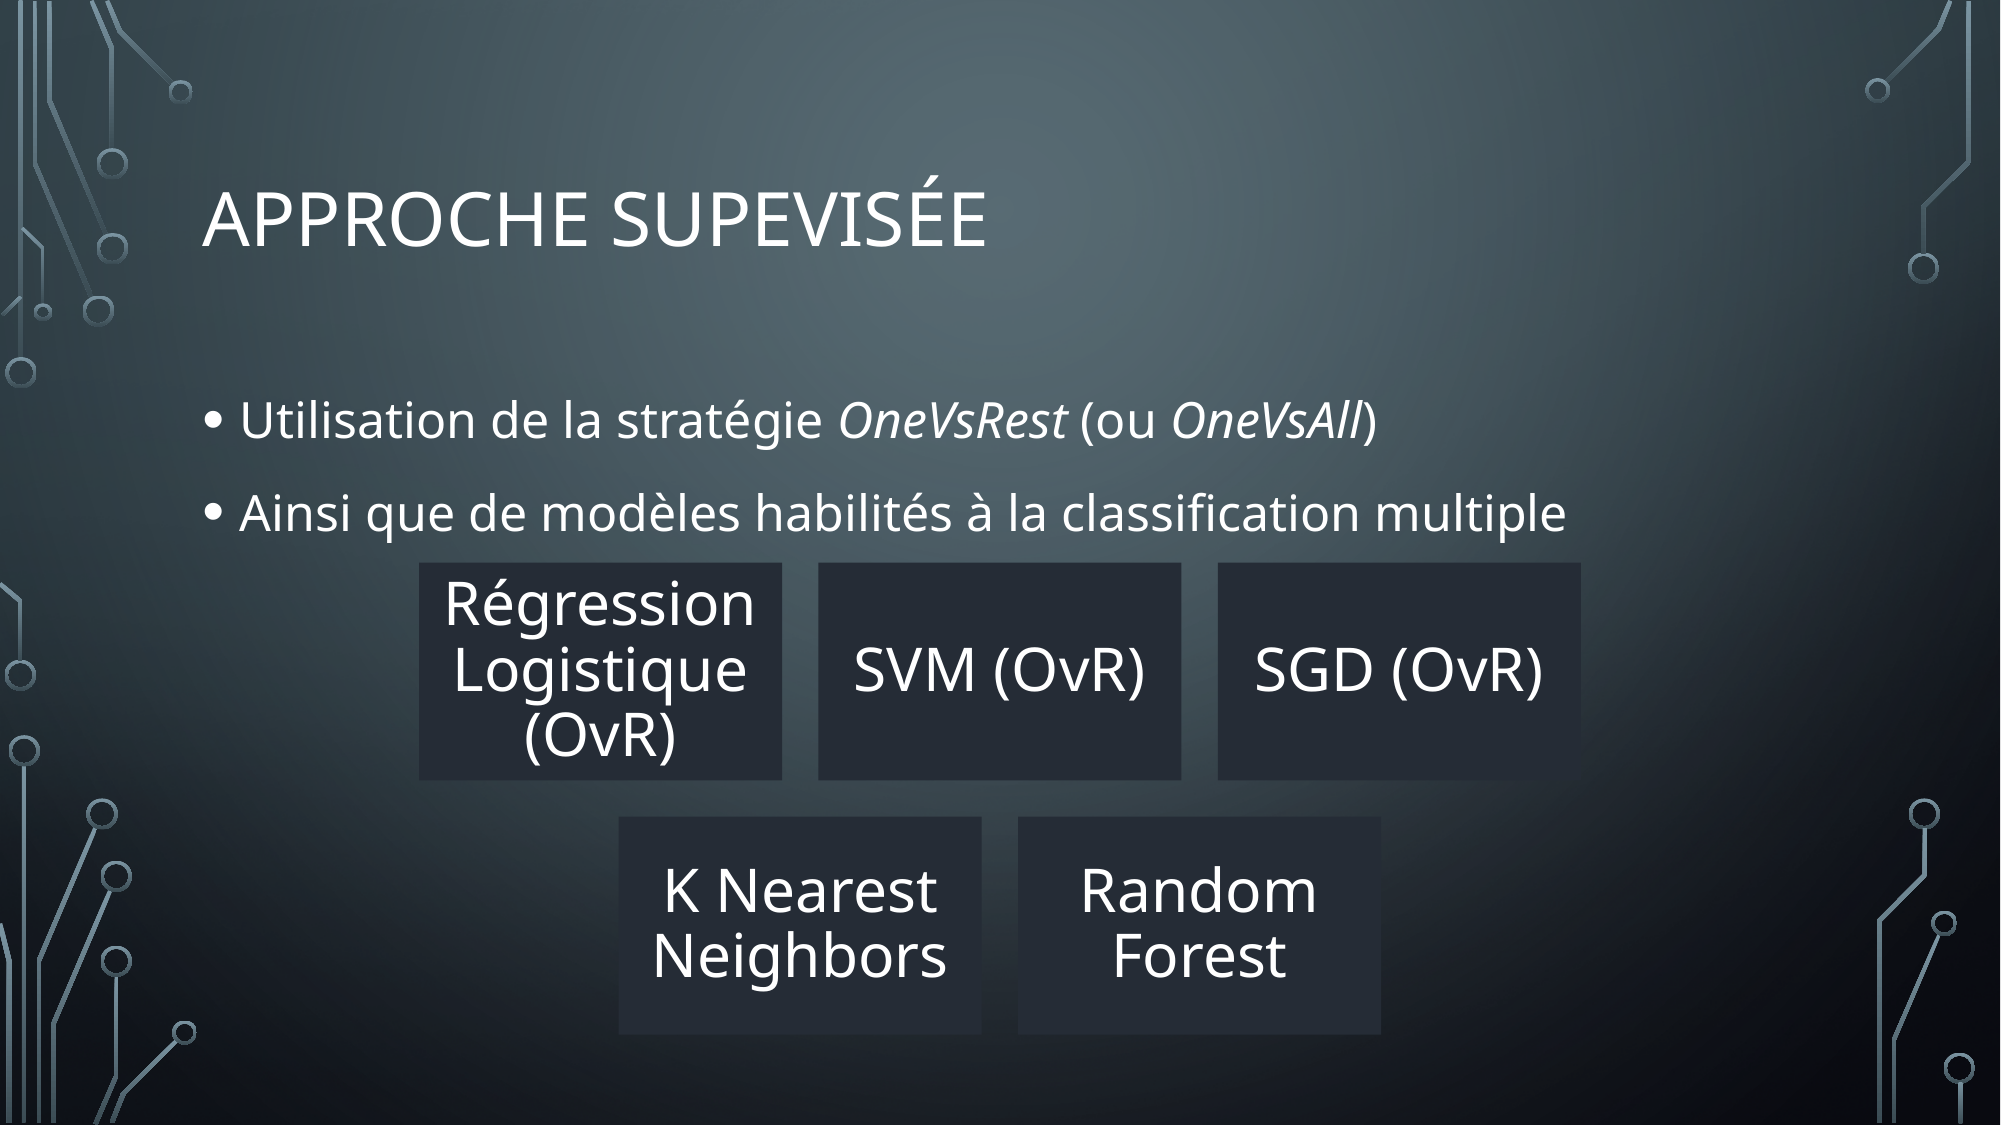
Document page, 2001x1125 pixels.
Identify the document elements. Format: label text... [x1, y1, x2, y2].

title Approche supevisée [187, 101, 1813, 344]
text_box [339, 562, 1661, 1035]
list Utilisation de la stratégie OneVsRest (ou OneVsAll) Ainsi que de modèles habilités à la classification multiple [187, 369, 1813, 950]
